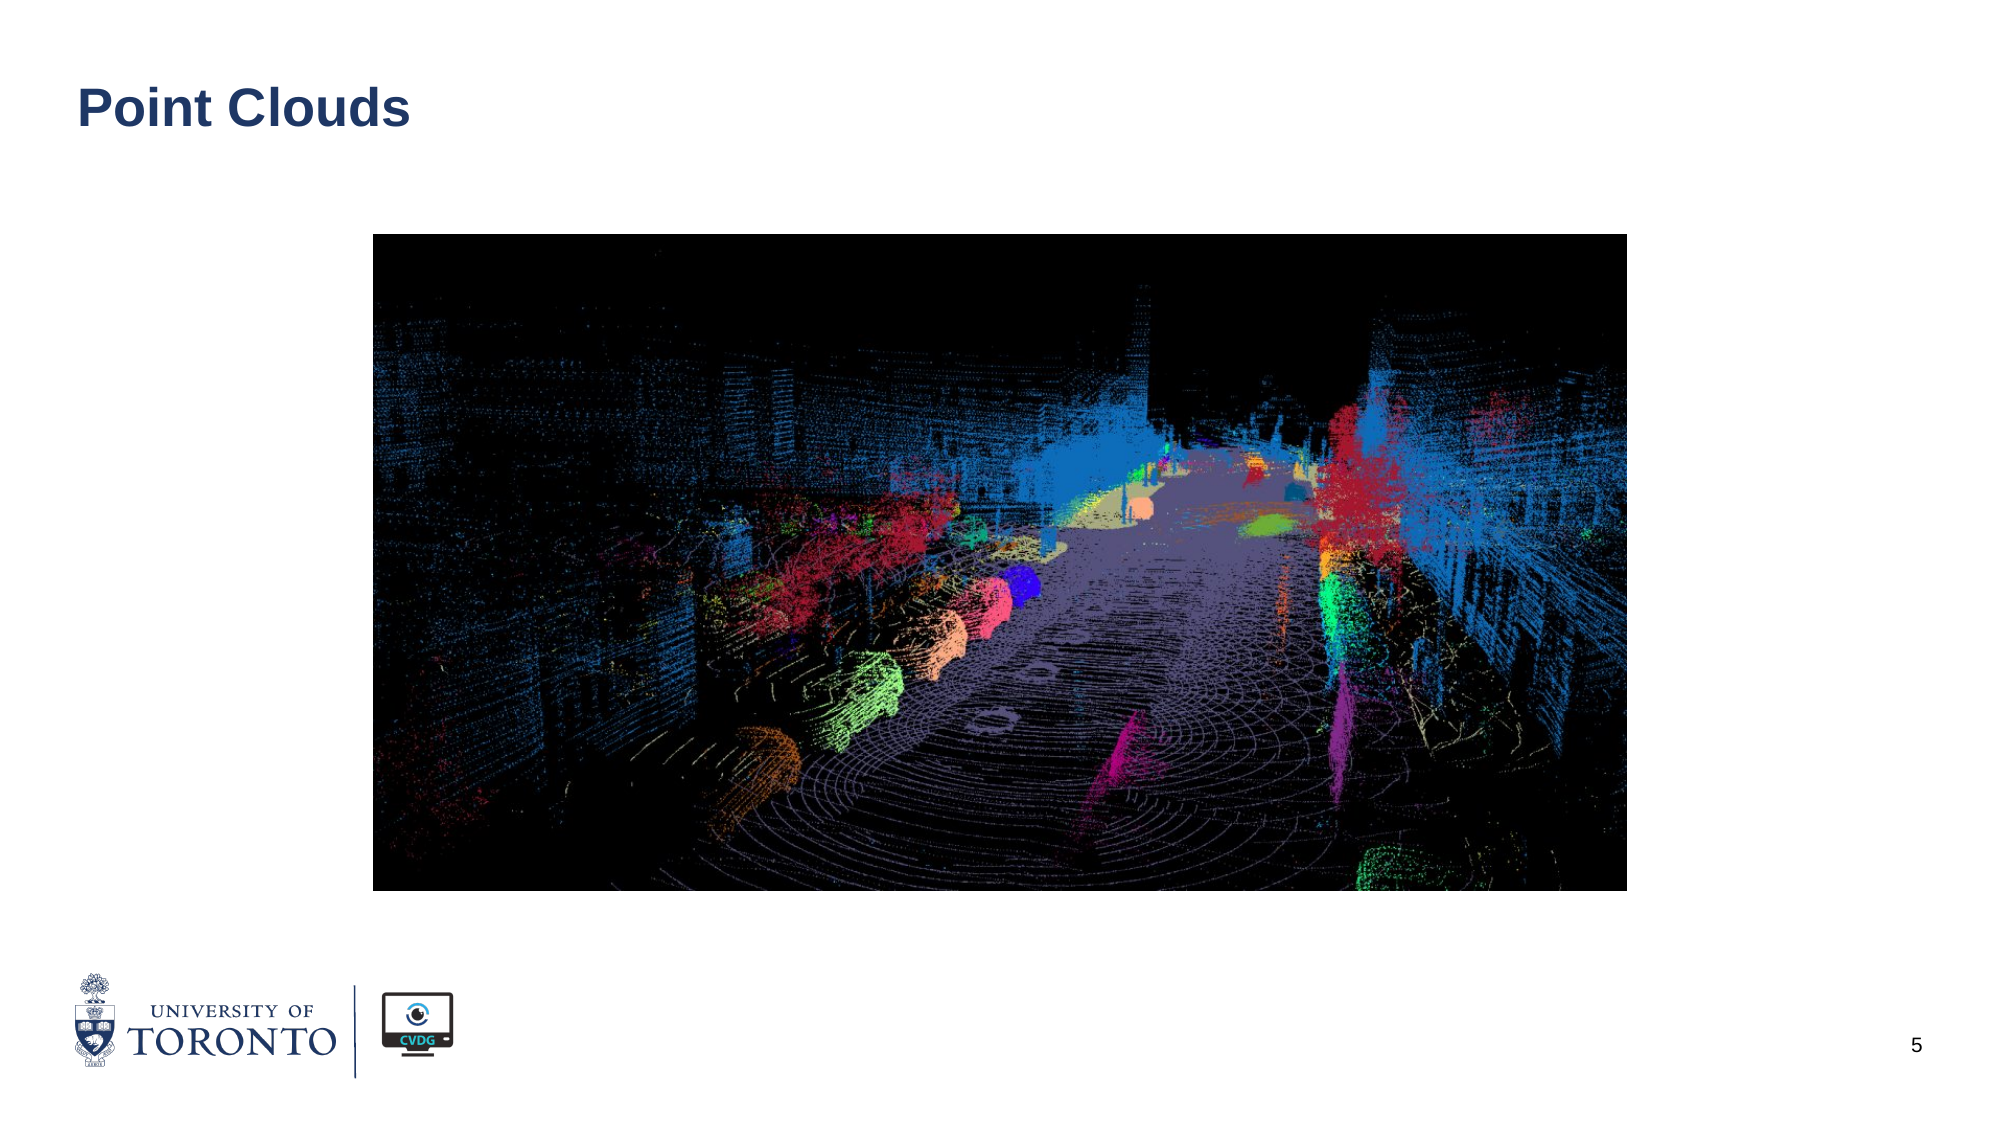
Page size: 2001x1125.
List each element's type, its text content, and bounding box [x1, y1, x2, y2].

title Point Clouds [62, 72, 1469, 235]
picture [372, 234, 1628, 891]
slide_number ‹#› [1820, 1021, 1938, 1066]
picture [364, 971, 471, 1078]
picture [75, 973, 336, 1067]
